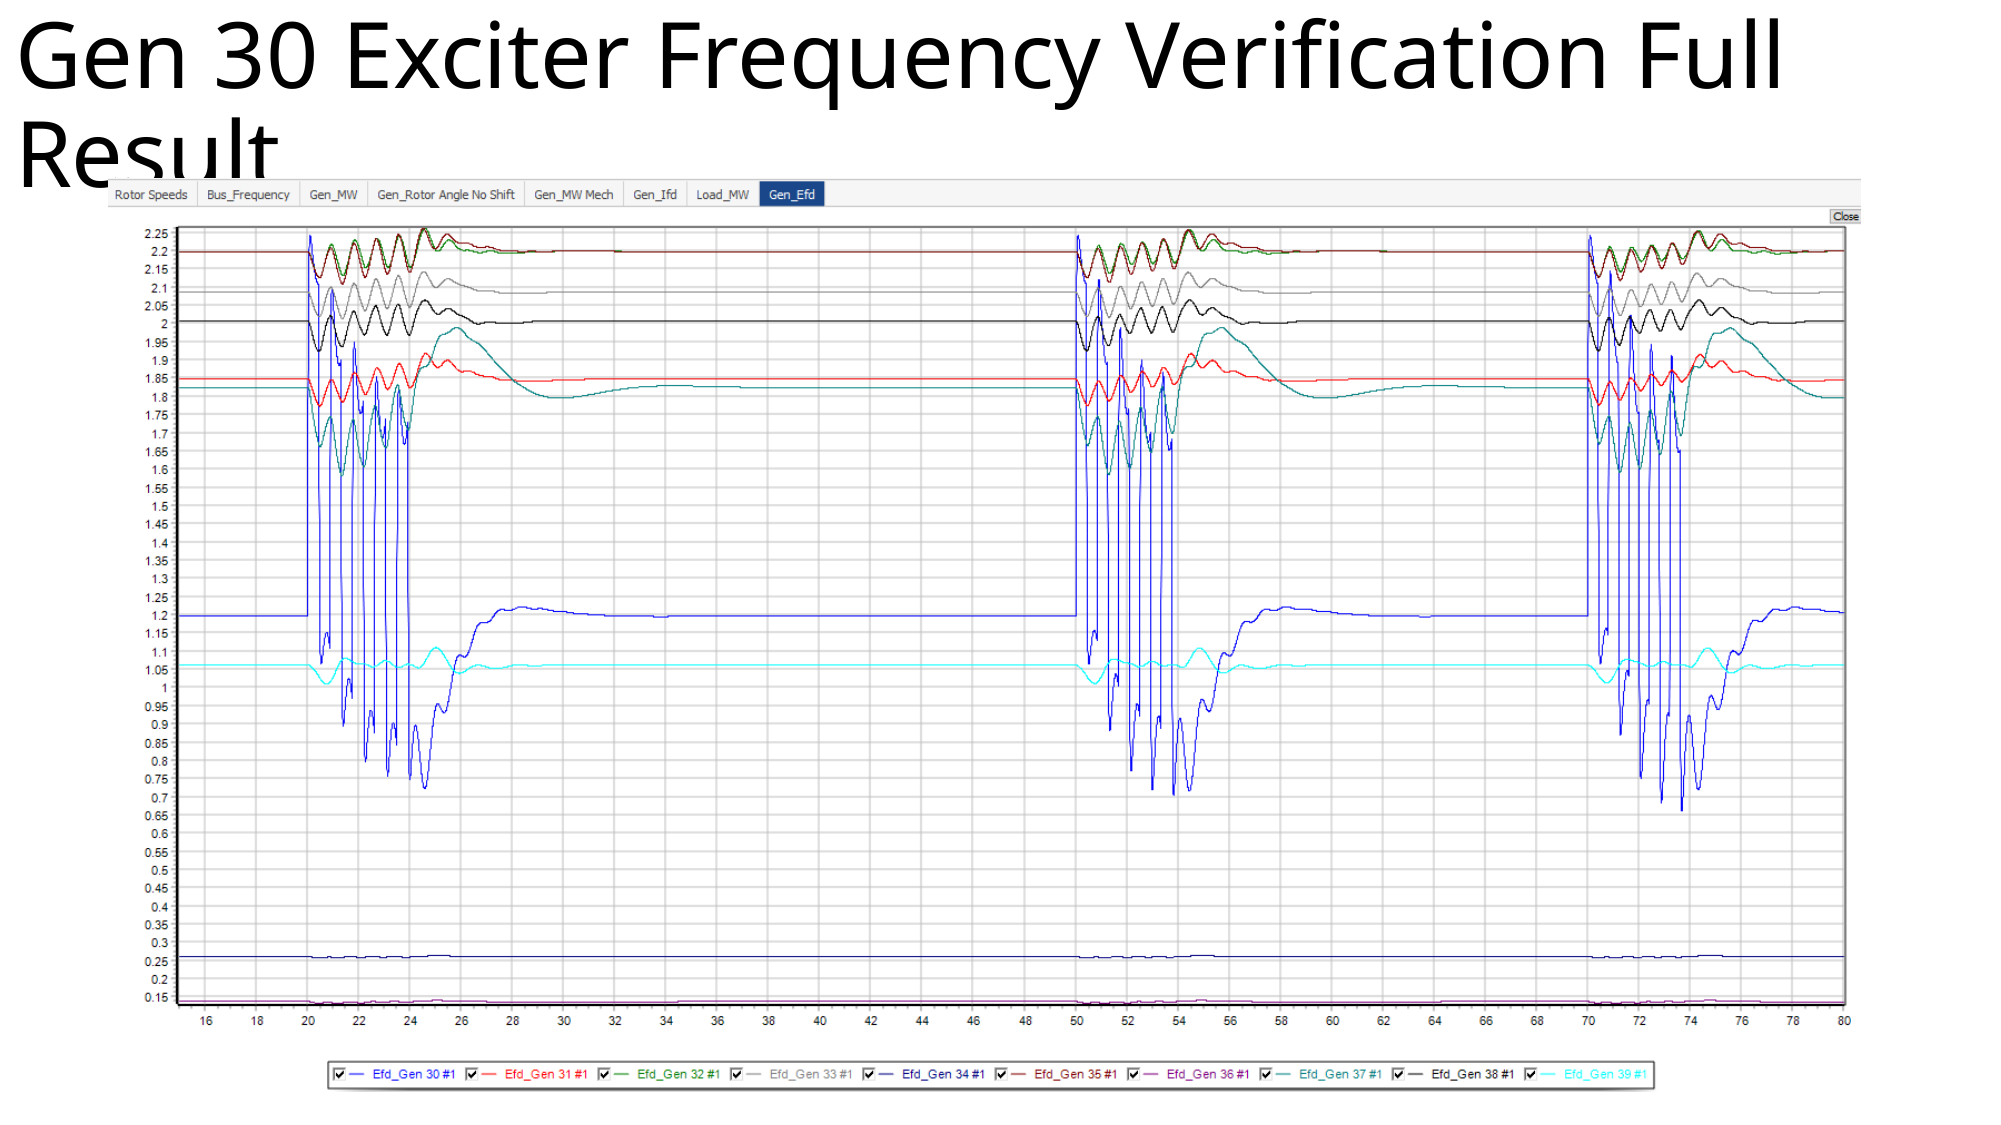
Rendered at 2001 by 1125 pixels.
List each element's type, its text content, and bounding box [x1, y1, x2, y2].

title Gen 30 Exciter Frequency Verification Full Result [0, 0, 2000, 218]
picture [108, 178, 1861, 1103]
